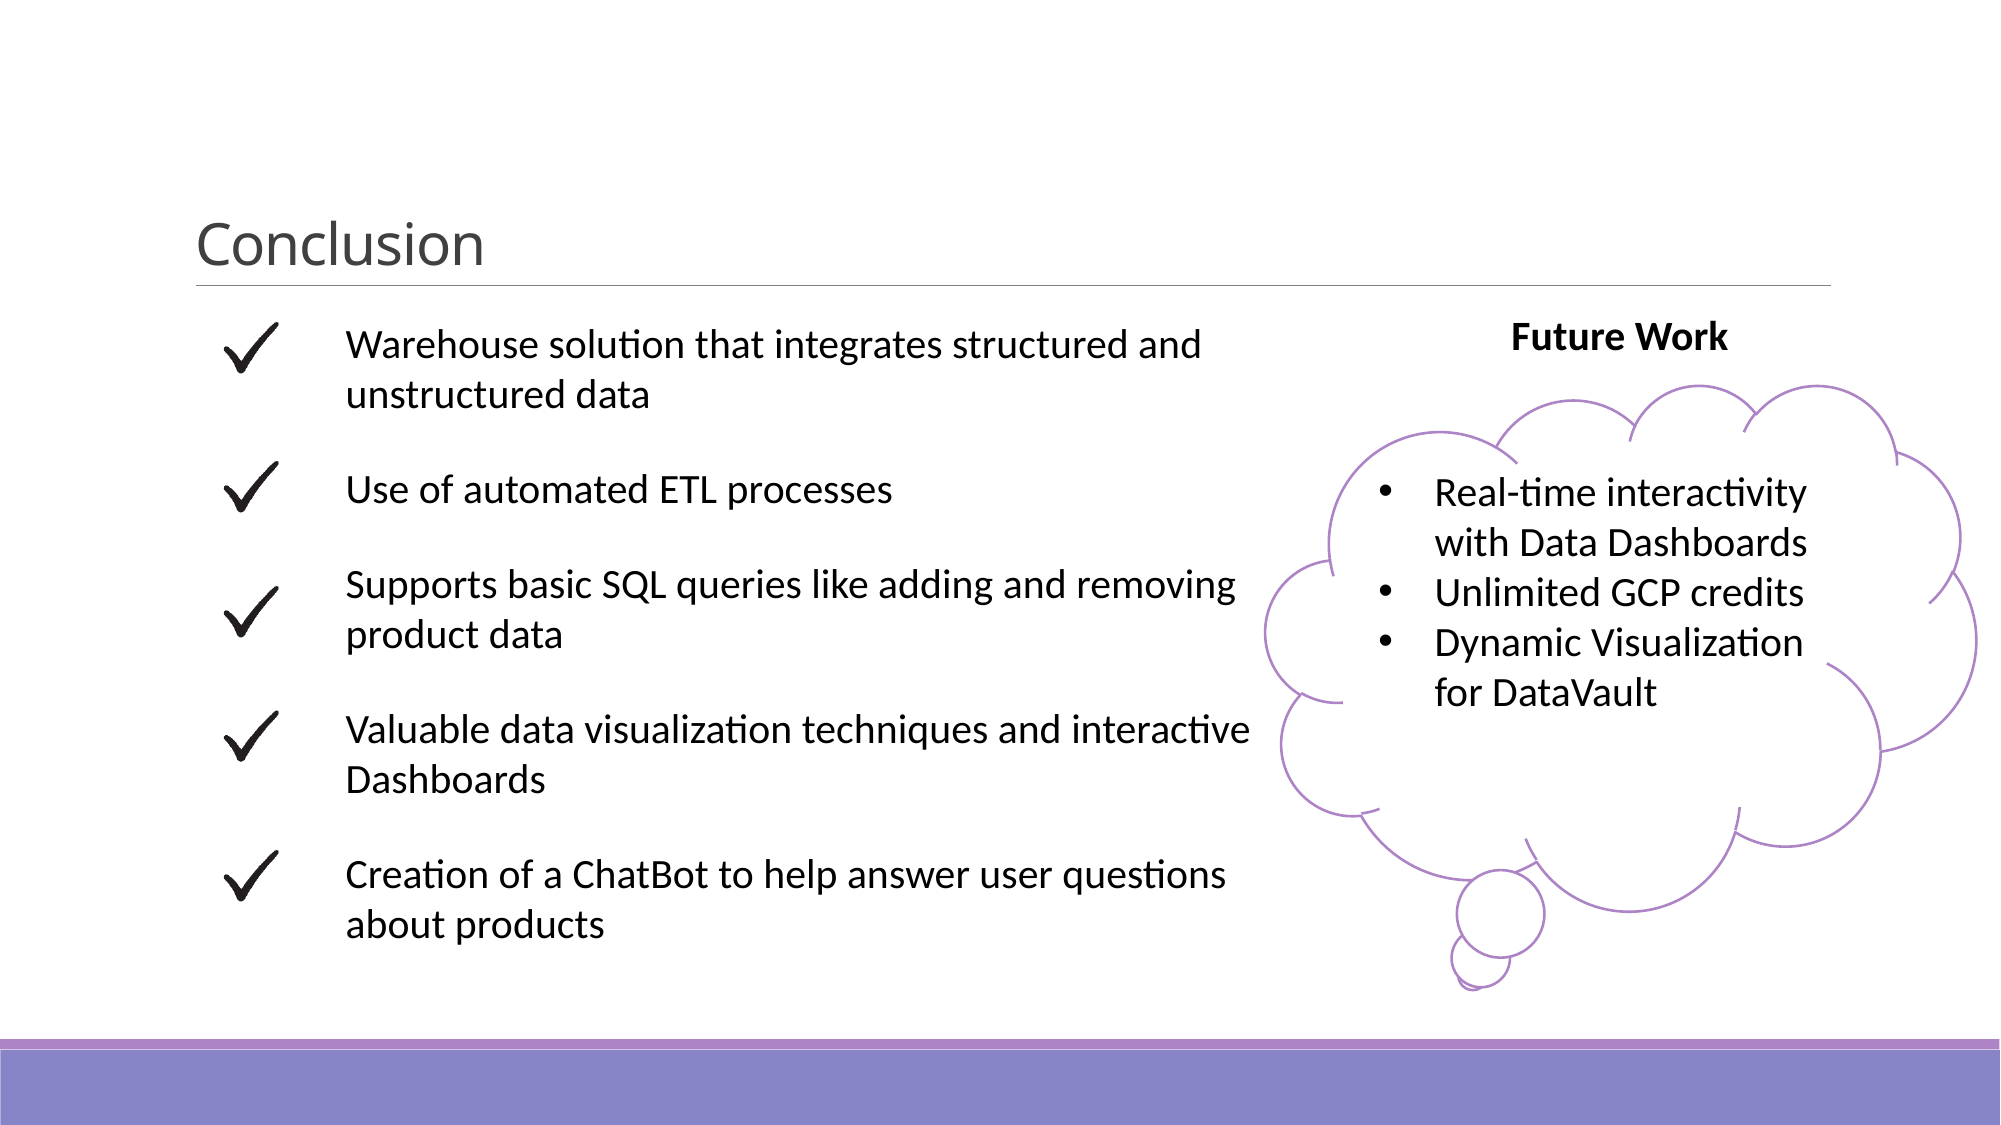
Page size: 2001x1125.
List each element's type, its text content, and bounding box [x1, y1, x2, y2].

picture [209, 839, 290, 914]
picture [209, 310, 290, 385]
text_box Use of automated ETL processes [330, 454, 1266, 520]
text_box Future Work [1496, 301, 1746, 367]
text_box Valuable data visualization techniques and interactive Dashboards [330, 694, 1266, 810]
picture [209, 575, 290, 649]
title Conclusion [180, 47, 1830, 285]
picture [209, 450, 290, 525]
text_box Supports basic SQL queries like adding and removing product data [330, 549, 1266, 665]
text_box Real-time interactivity with Data Dashboards Unlimited GCP credits Dynamic Visualization for DataVault [1263, 384, 1978, 992]
picture [209, 699, 290, 774]
text_box Creation of a ChatBot to help answer user questions about products [330, 839, 1266, 955]
text_box Warehouse solution that integrates structured and unstructured data [330, 309, 1266, 425]
